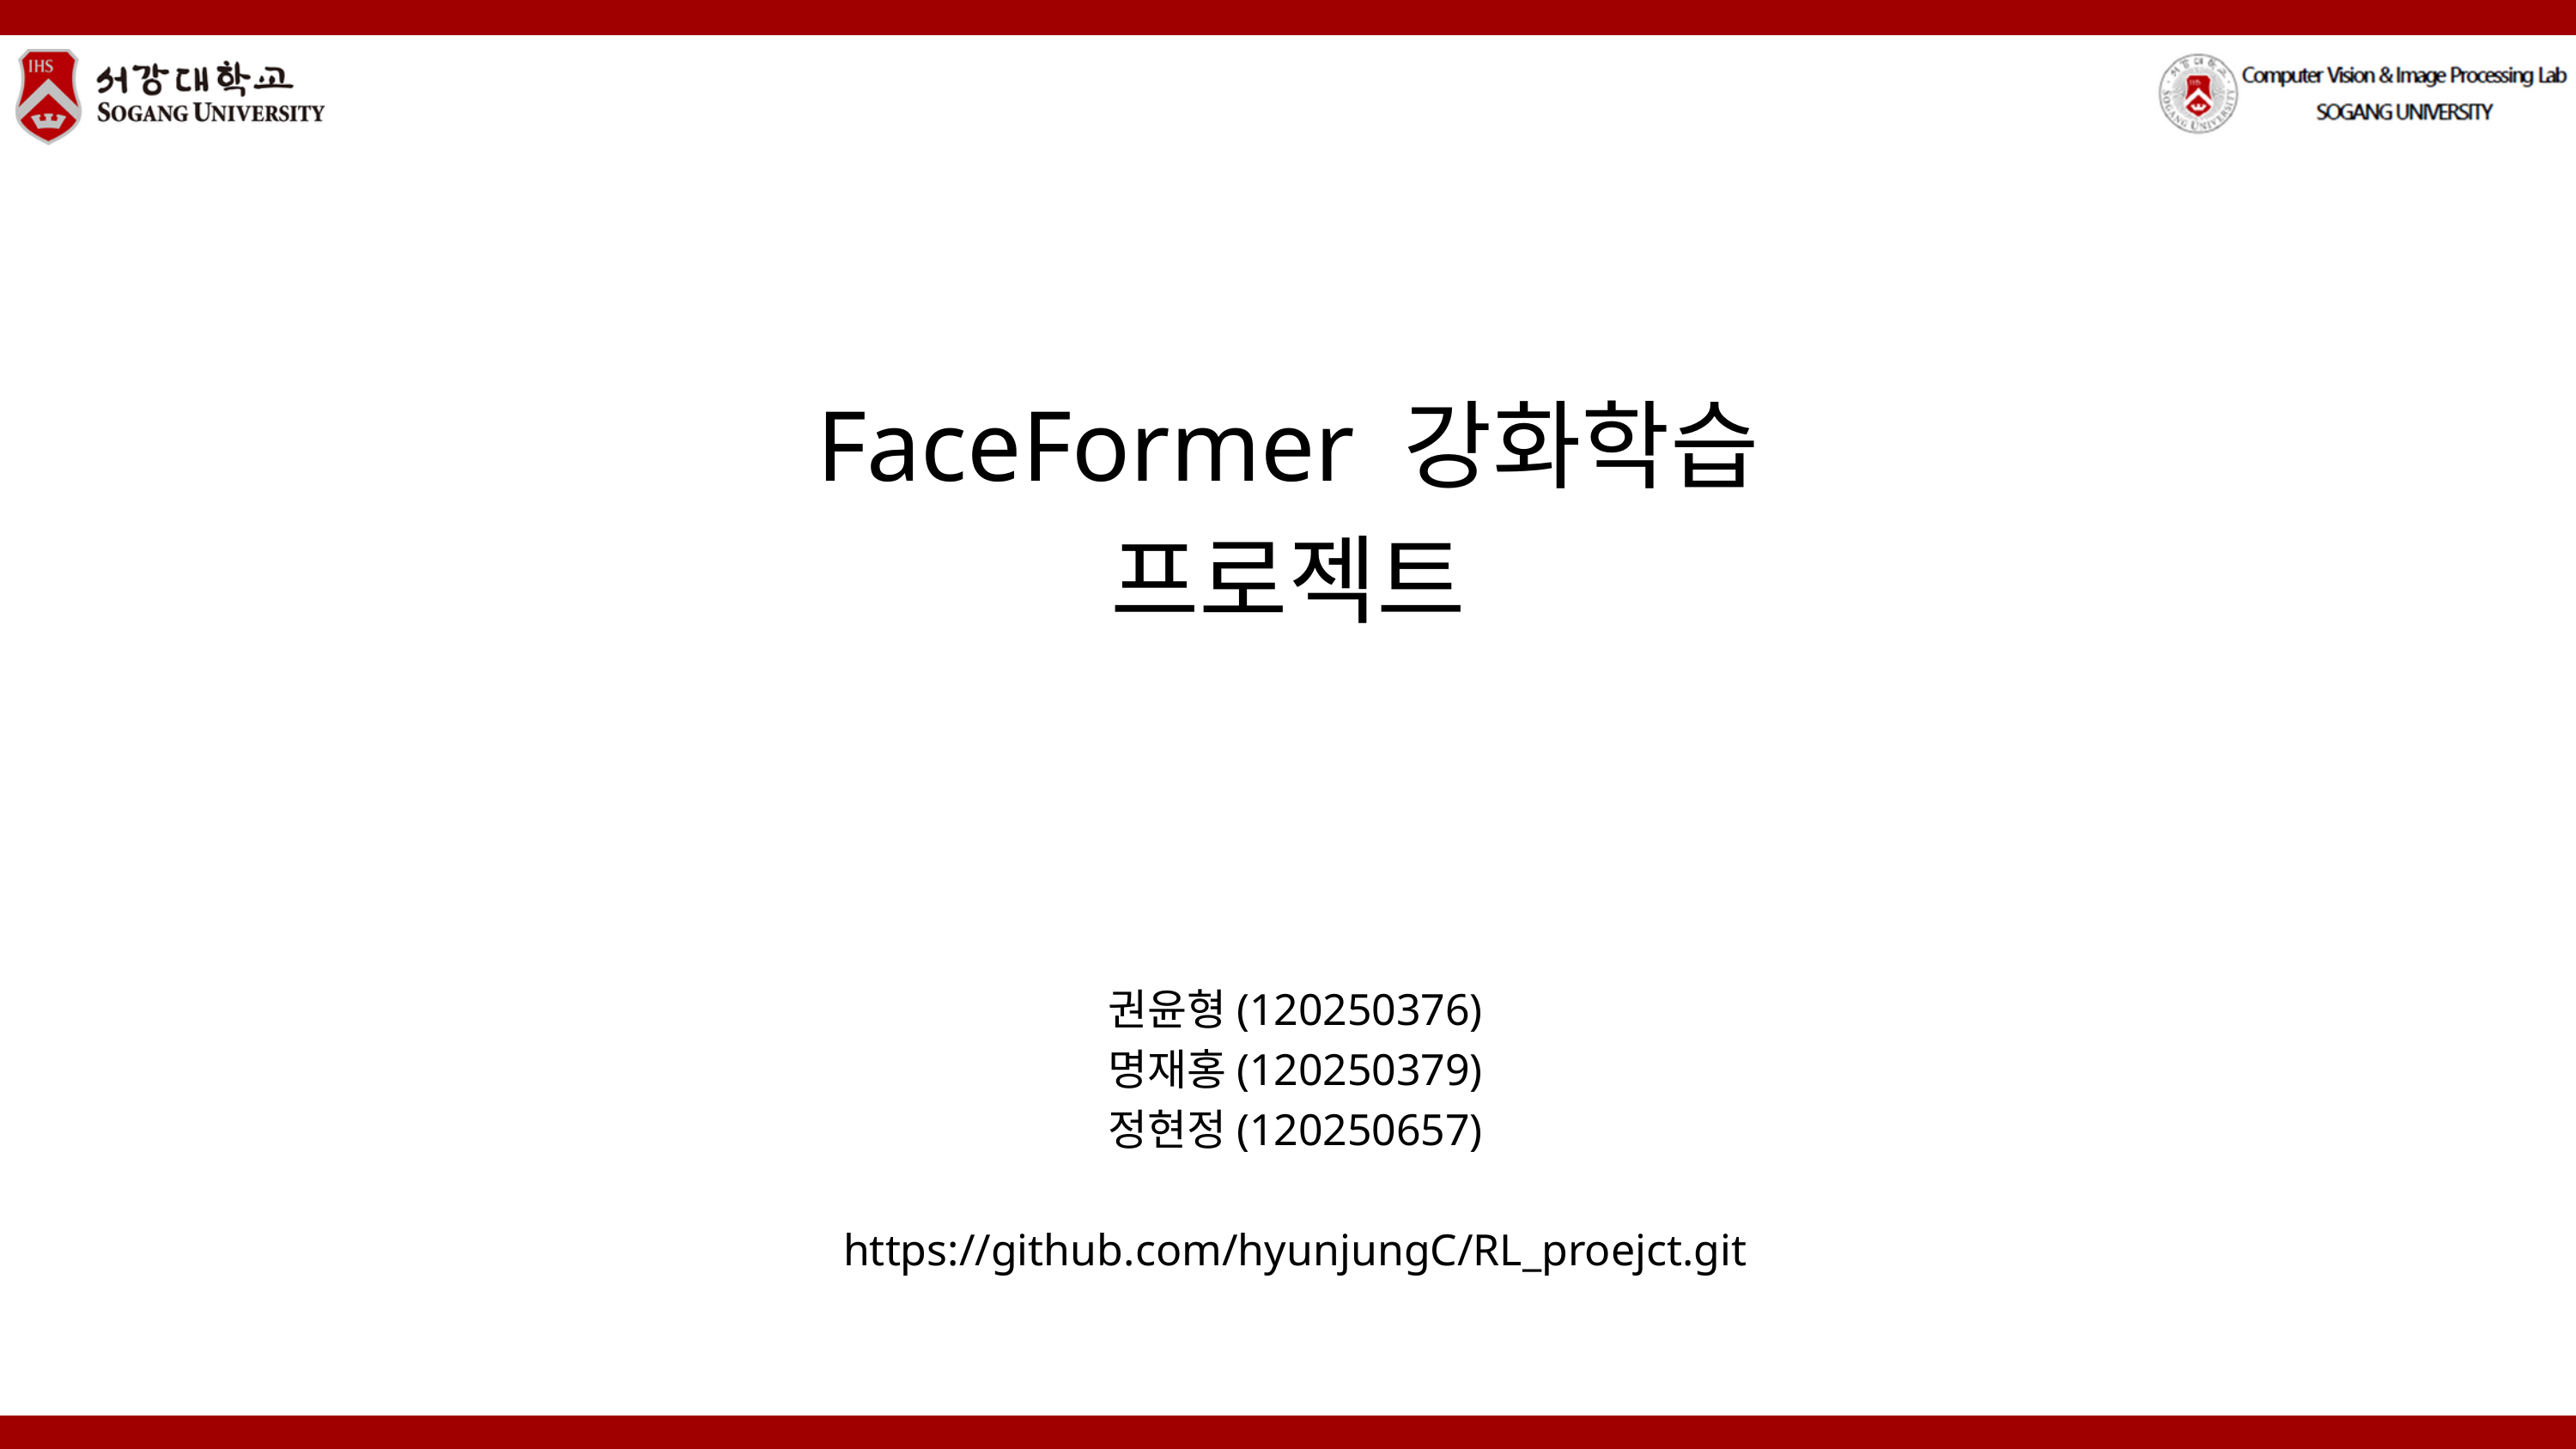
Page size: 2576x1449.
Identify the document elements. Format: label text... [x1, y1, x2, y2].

text_box [15, 49, 325, 145]
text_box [0, 1415, 2576, 1449]
text_box [2136, 45, 2576, 147]
text_box FaceFormer 강화학습 프로젝트 [639, 365, 1937, 636]
text_box 권윤형(120250376) 명재홍(120250379) 정현정(120250657) https://github.com/hyunjungC/RL_proejct.git [611, 973, 1979, 1275]
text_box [0, 0, 2576, 36]
